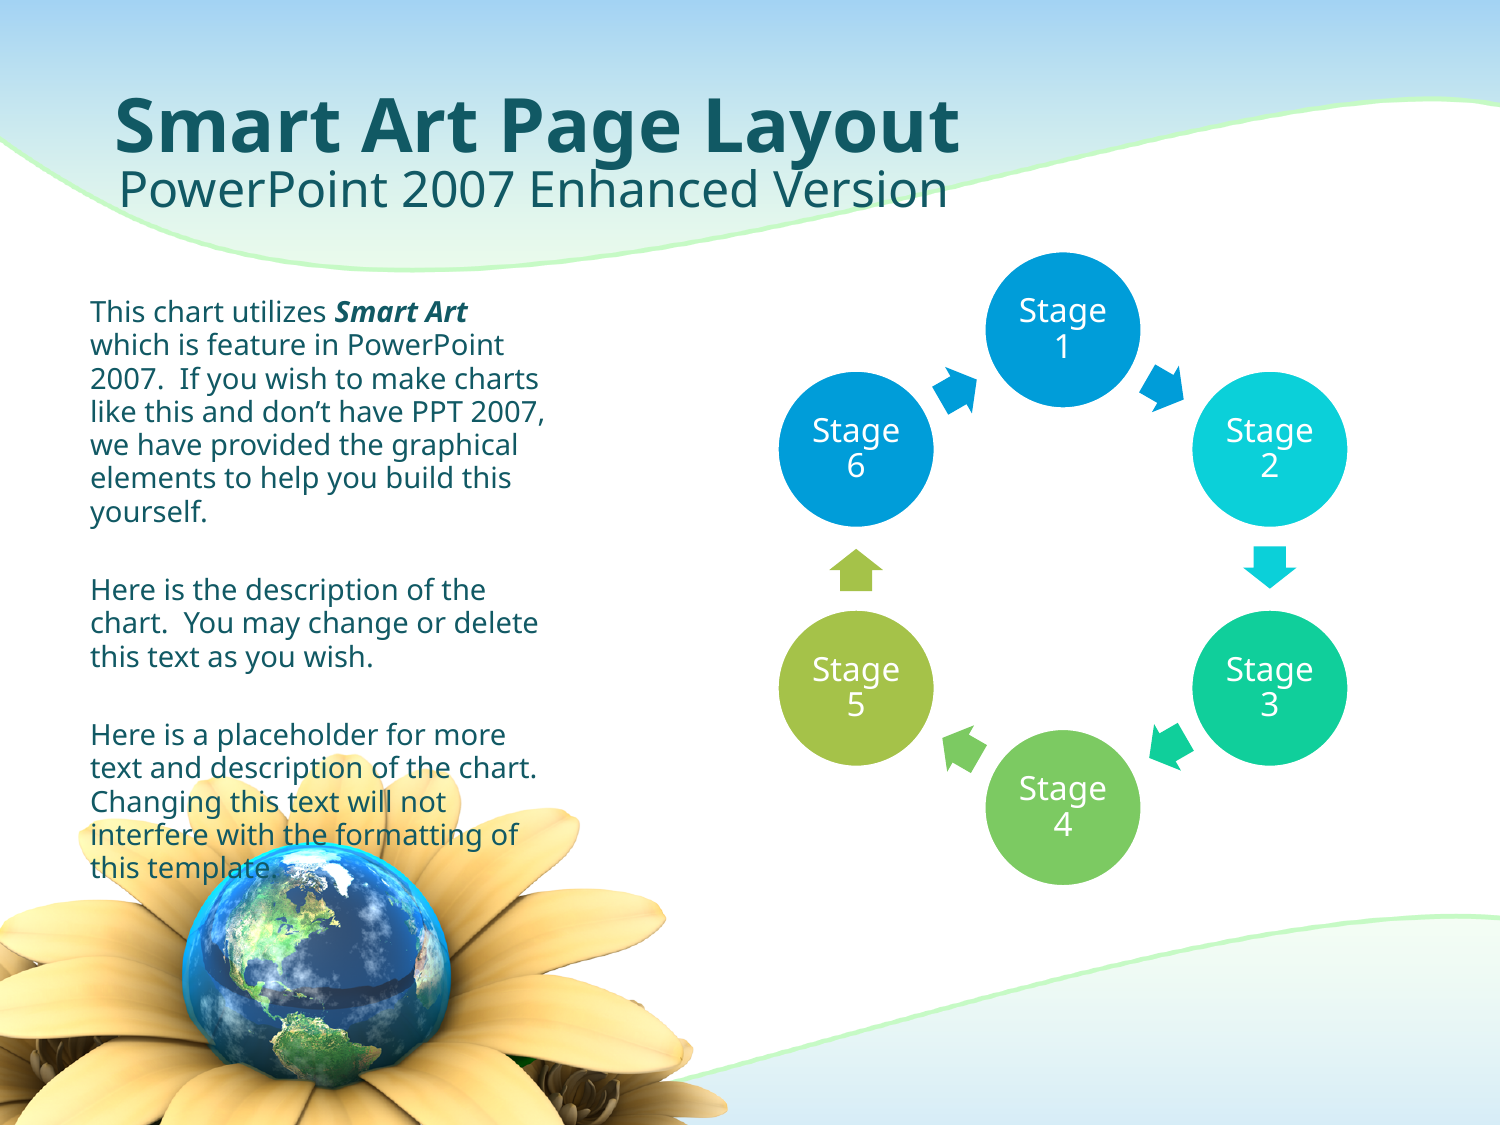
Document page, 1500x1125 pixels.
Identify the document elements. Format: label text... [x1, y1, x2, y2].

picture [0, 0, 1500, 1125]
list This chart utilizes Smart Art which is feature in PowerPoint 2007. If you wish to make charts like this and don’t have PPT 2007, we have provided the graphical elements to help you build this yourself. Here is the description of the chart. You may change or delete this text as you wish. Here is a placeholder for more text and description of the chart. Changing this text will not interfere with the formatting of this template. [75, 287, 569, 1005]
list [699, 249, 1427, 888]
list PowerPoint 2007 Enhanced Version [103, 149, 1441, 225]
title Smart Art Page Layout [99, 70, 1450, 176]
